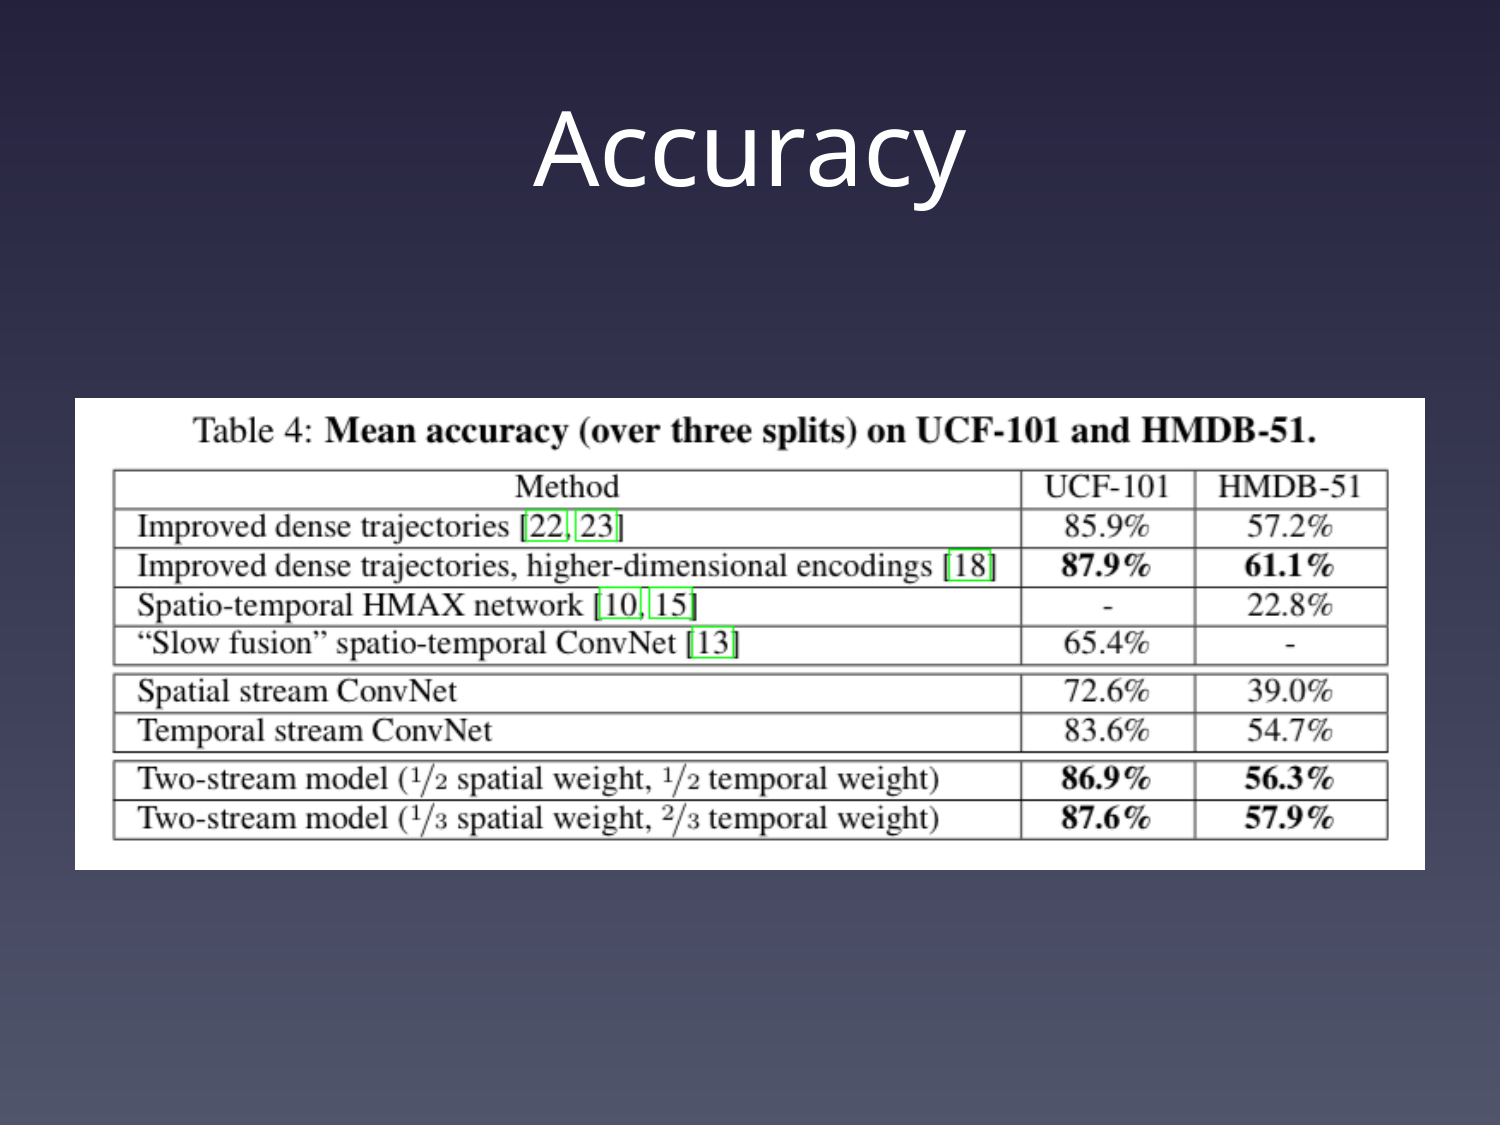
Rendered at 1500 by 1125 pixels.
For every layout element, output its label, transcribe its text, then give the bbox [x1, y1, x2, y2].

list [74, 262, 1426, 1006]
title Accuracy [75, 75, 1425, 261]
